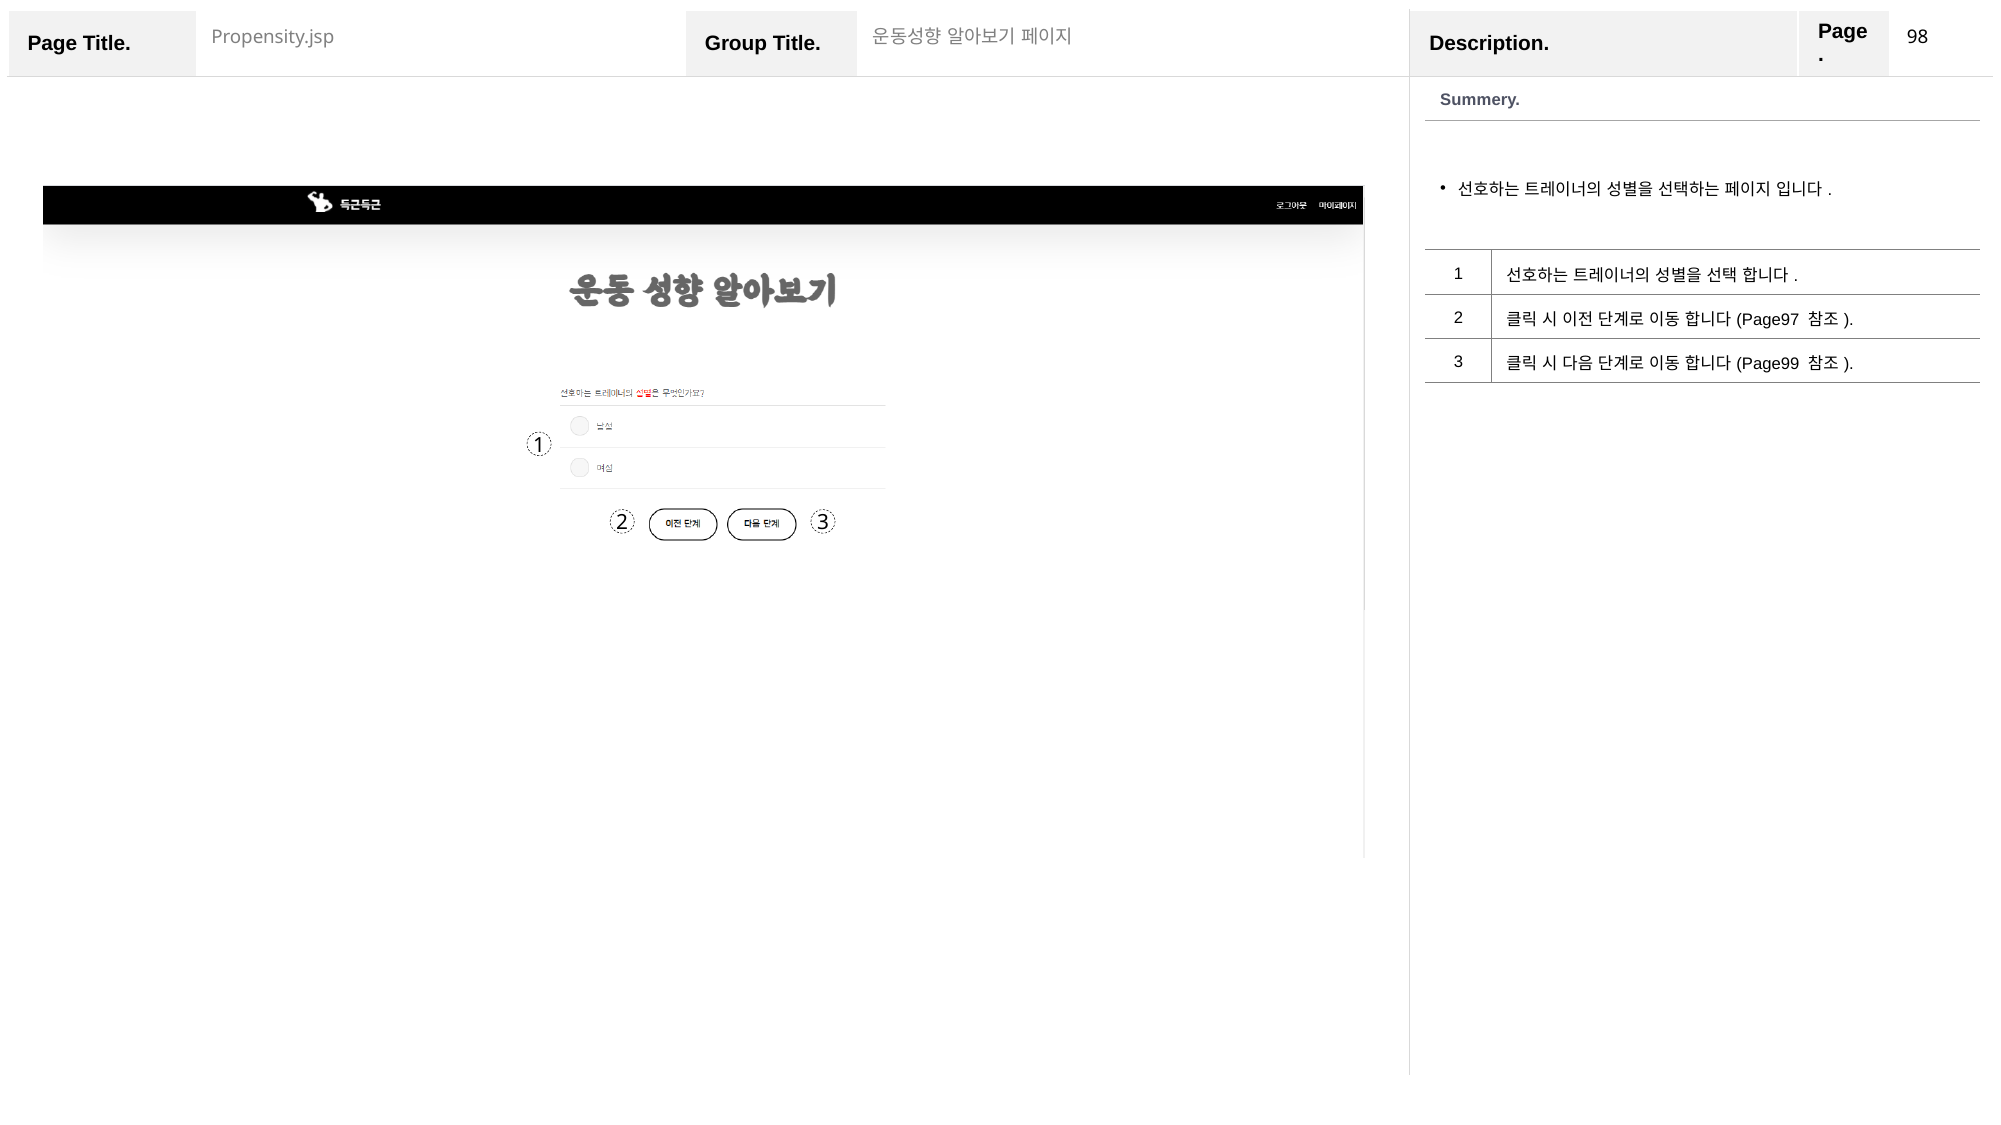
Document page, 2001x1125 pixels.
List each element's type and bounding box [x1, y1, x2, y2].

table_cell [1492, 250, 1980, 294]
table_cell [1425, 339, 1491, 382]
text_box [1892, 17, 2000, 58]
table_cell [1492, 295, 1980, 338]
list [858, 18, 1405, 55]
table_cell [1492, 339, 1980, 382]
table_cell [1425, 250, 1491, 294]
picture [42, 184, 1365, 859]
table_cell [1425, 121, 1980, 249]
table_cell [1425, 295, 1491, 338]
table_header [1425, 78, 1980, 120]
list [196, 18, 684, 55]
